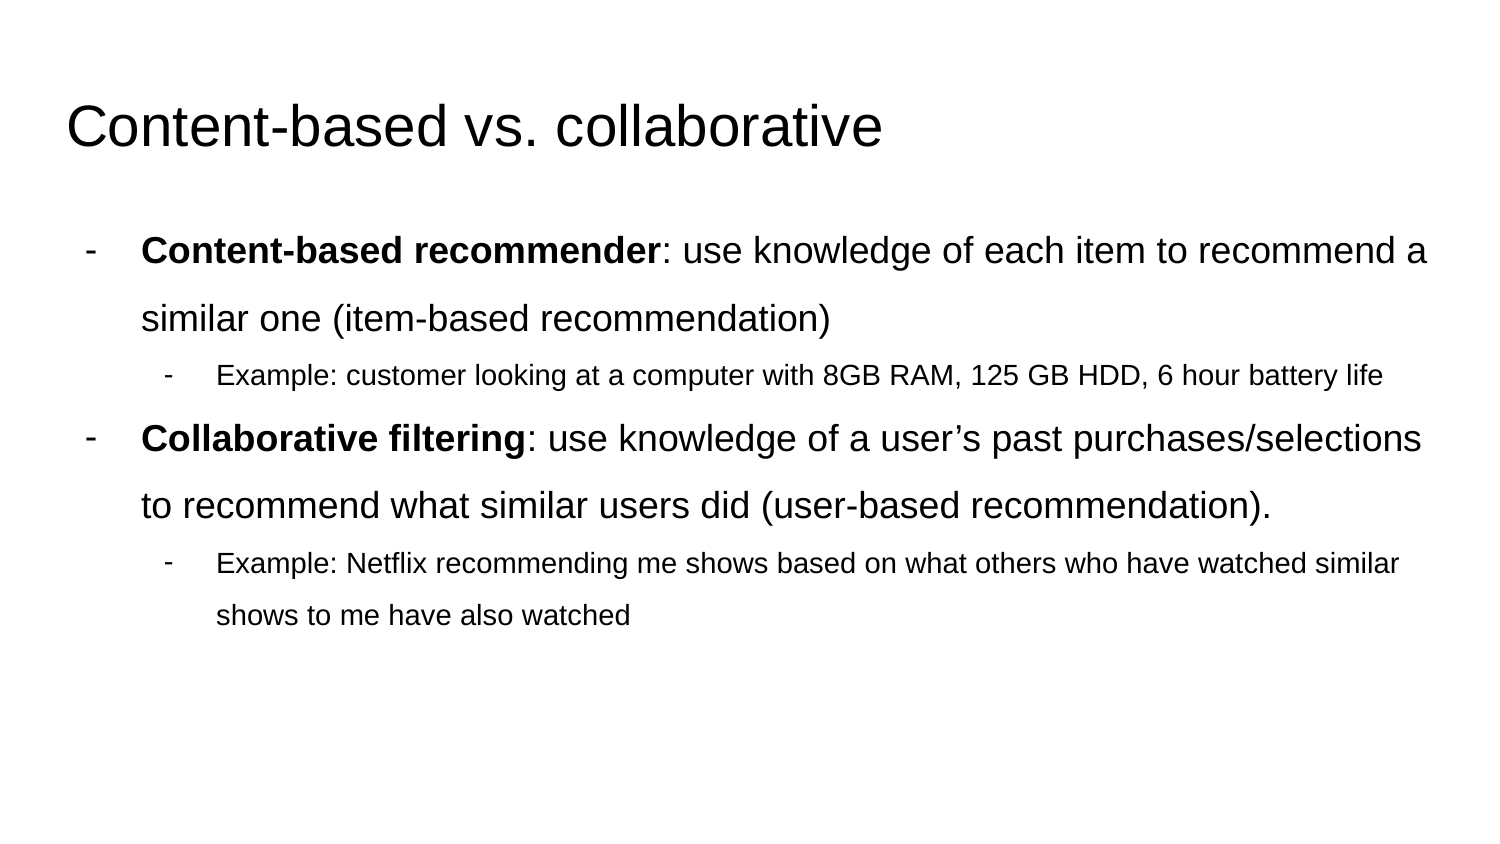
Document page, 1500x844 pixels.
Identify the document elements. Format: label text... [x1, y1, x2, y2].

list Content-based recommender: use knowledge of each item to recommend a similar one (item-based recommendation) Example: customer looking at a computer with 8GB RAM, 125 GB HDD, 6 hour battery life Collaborative filtering: use knowledge of a user’s past purchases/selections to recommend what similar users did (user-based recommendation). Example: Netflix recommending me shows based on what others who have watched similar shows to me have also watched [51, 189, 1449, 750]
title Content-based vs. collaborative [51, 72, 1449, 167]
